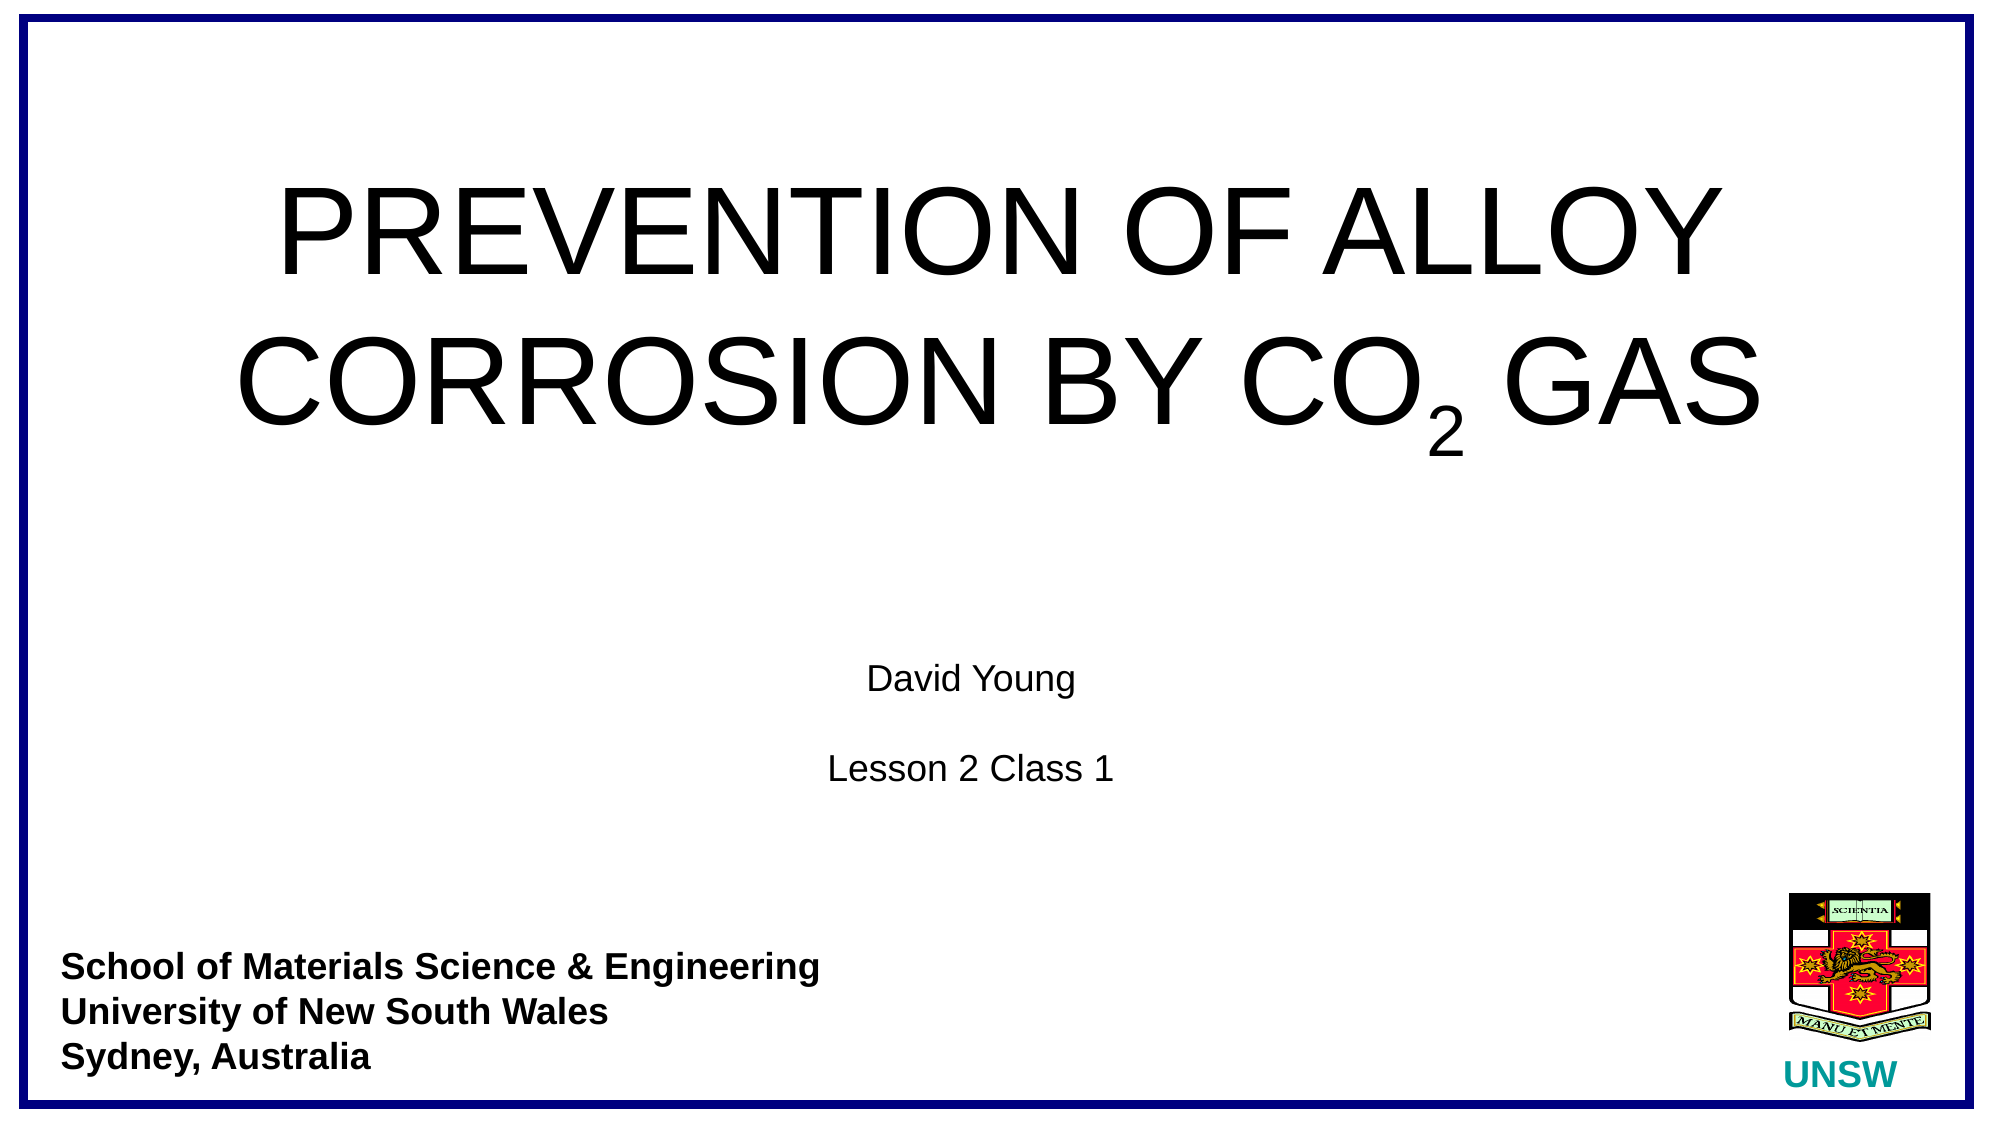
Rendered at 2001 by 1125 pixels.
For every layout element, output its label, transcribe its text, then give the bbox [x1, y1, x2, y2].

title PREVENTION OF ALLOY CORROSION BY CO2 GAS [174, 145, 1825, 479]
picture [1789, 893, 1931, 1042]
text_box School of Materials Science & Engineering University of New South Wales Sydney, Australia [45, 934, 838, 1085]
text_box David Young Lesson 2 Class 1 [781, 646, 1161, 797]
